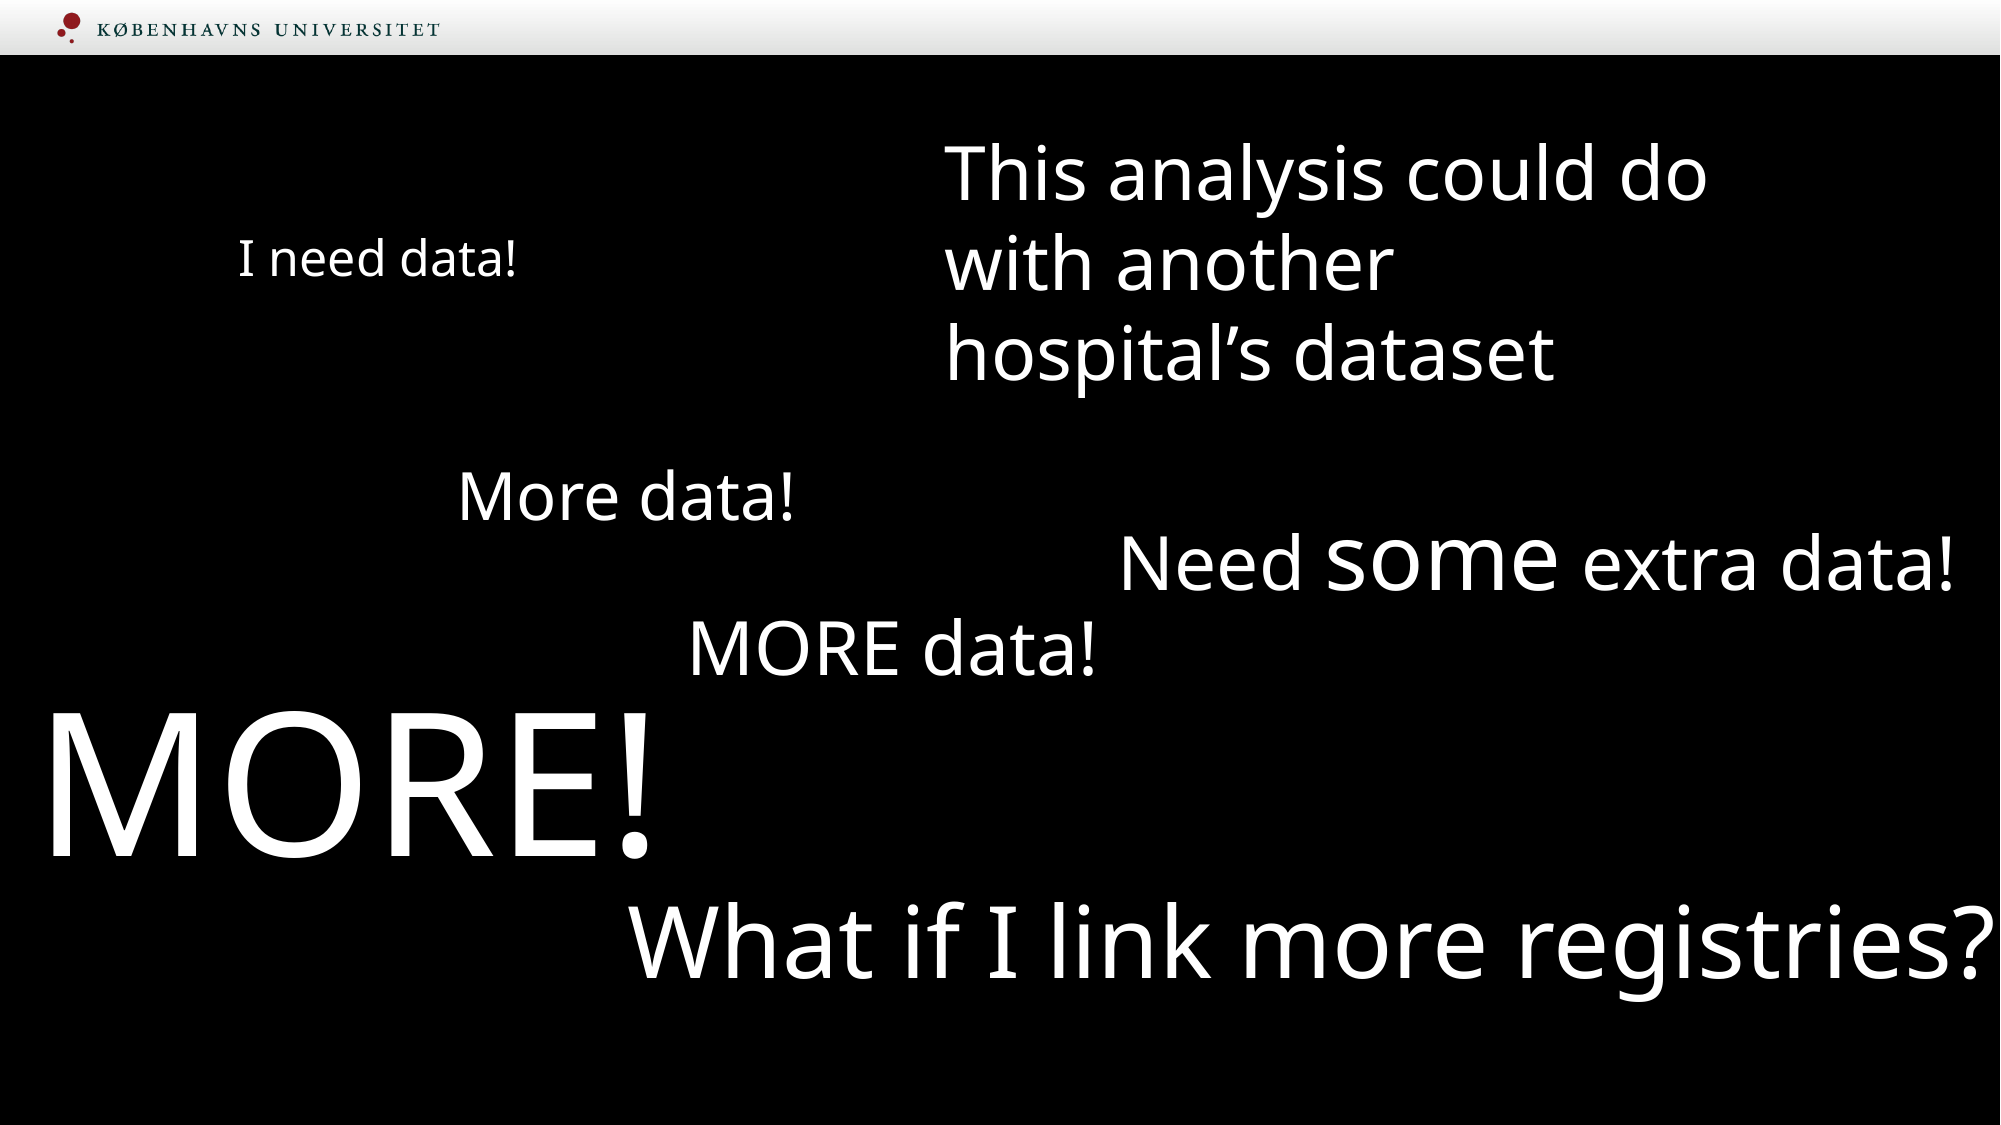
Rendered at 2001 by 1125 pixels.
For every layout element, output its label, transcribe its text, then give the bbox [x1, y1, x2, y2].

text_box More data! [456, 453, 797, 534]
text_box I need data! [238, 226, 519, 287]
text_box This analysis could do with another hospital’s dataset [944, 125, 1731, 396]
text_box Need some extra data! [1117, 498, 1958, 609]
text_box What if I link more registries? [627, 878, 1998, 999]
text_box MORE data! [686, 599, 1099, 691]
picture [91, 15, 476, 42]
text_box MORE! [34, 656, 663, 897]
